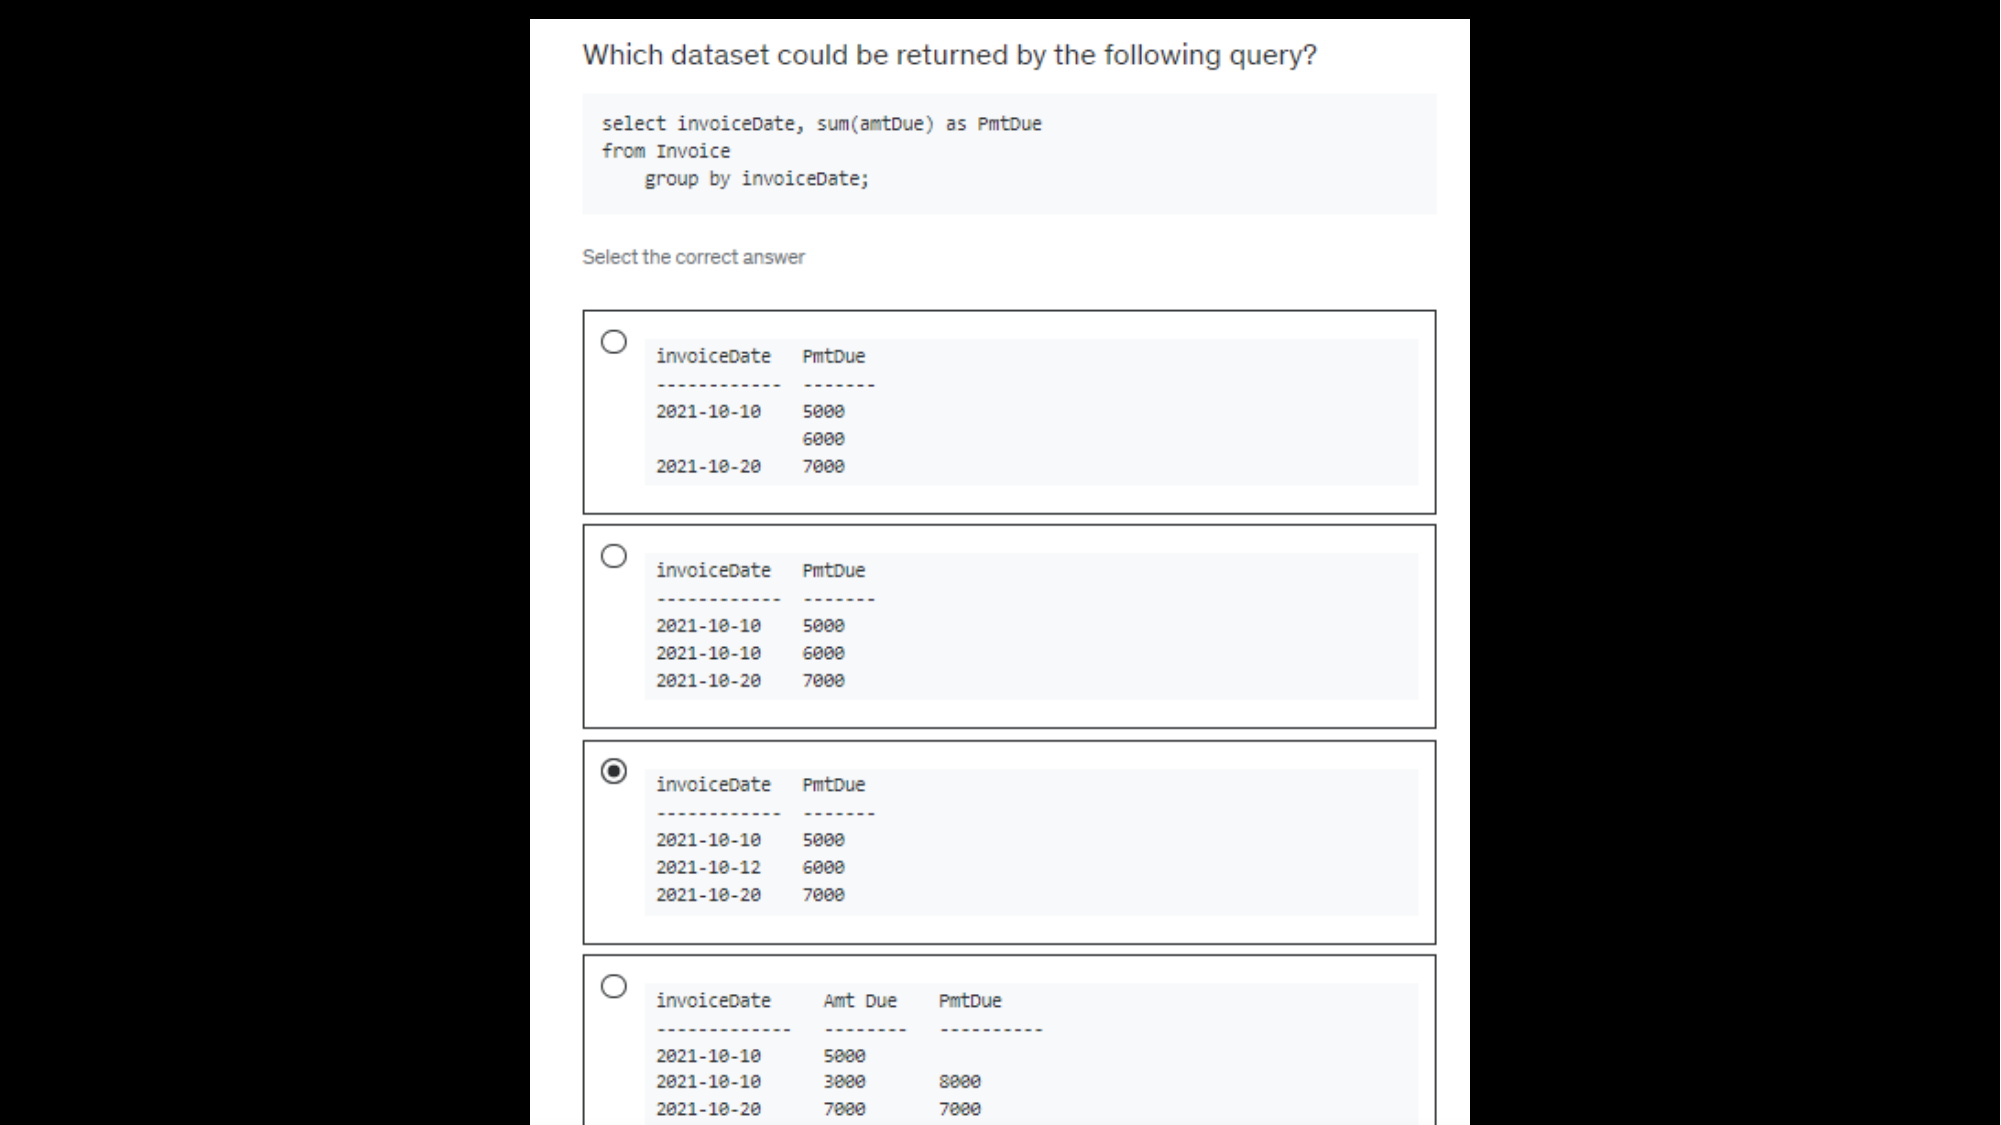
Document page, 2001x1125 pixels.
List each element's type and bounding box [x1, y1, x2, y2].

picture [530, 19, 1470, 1125]
